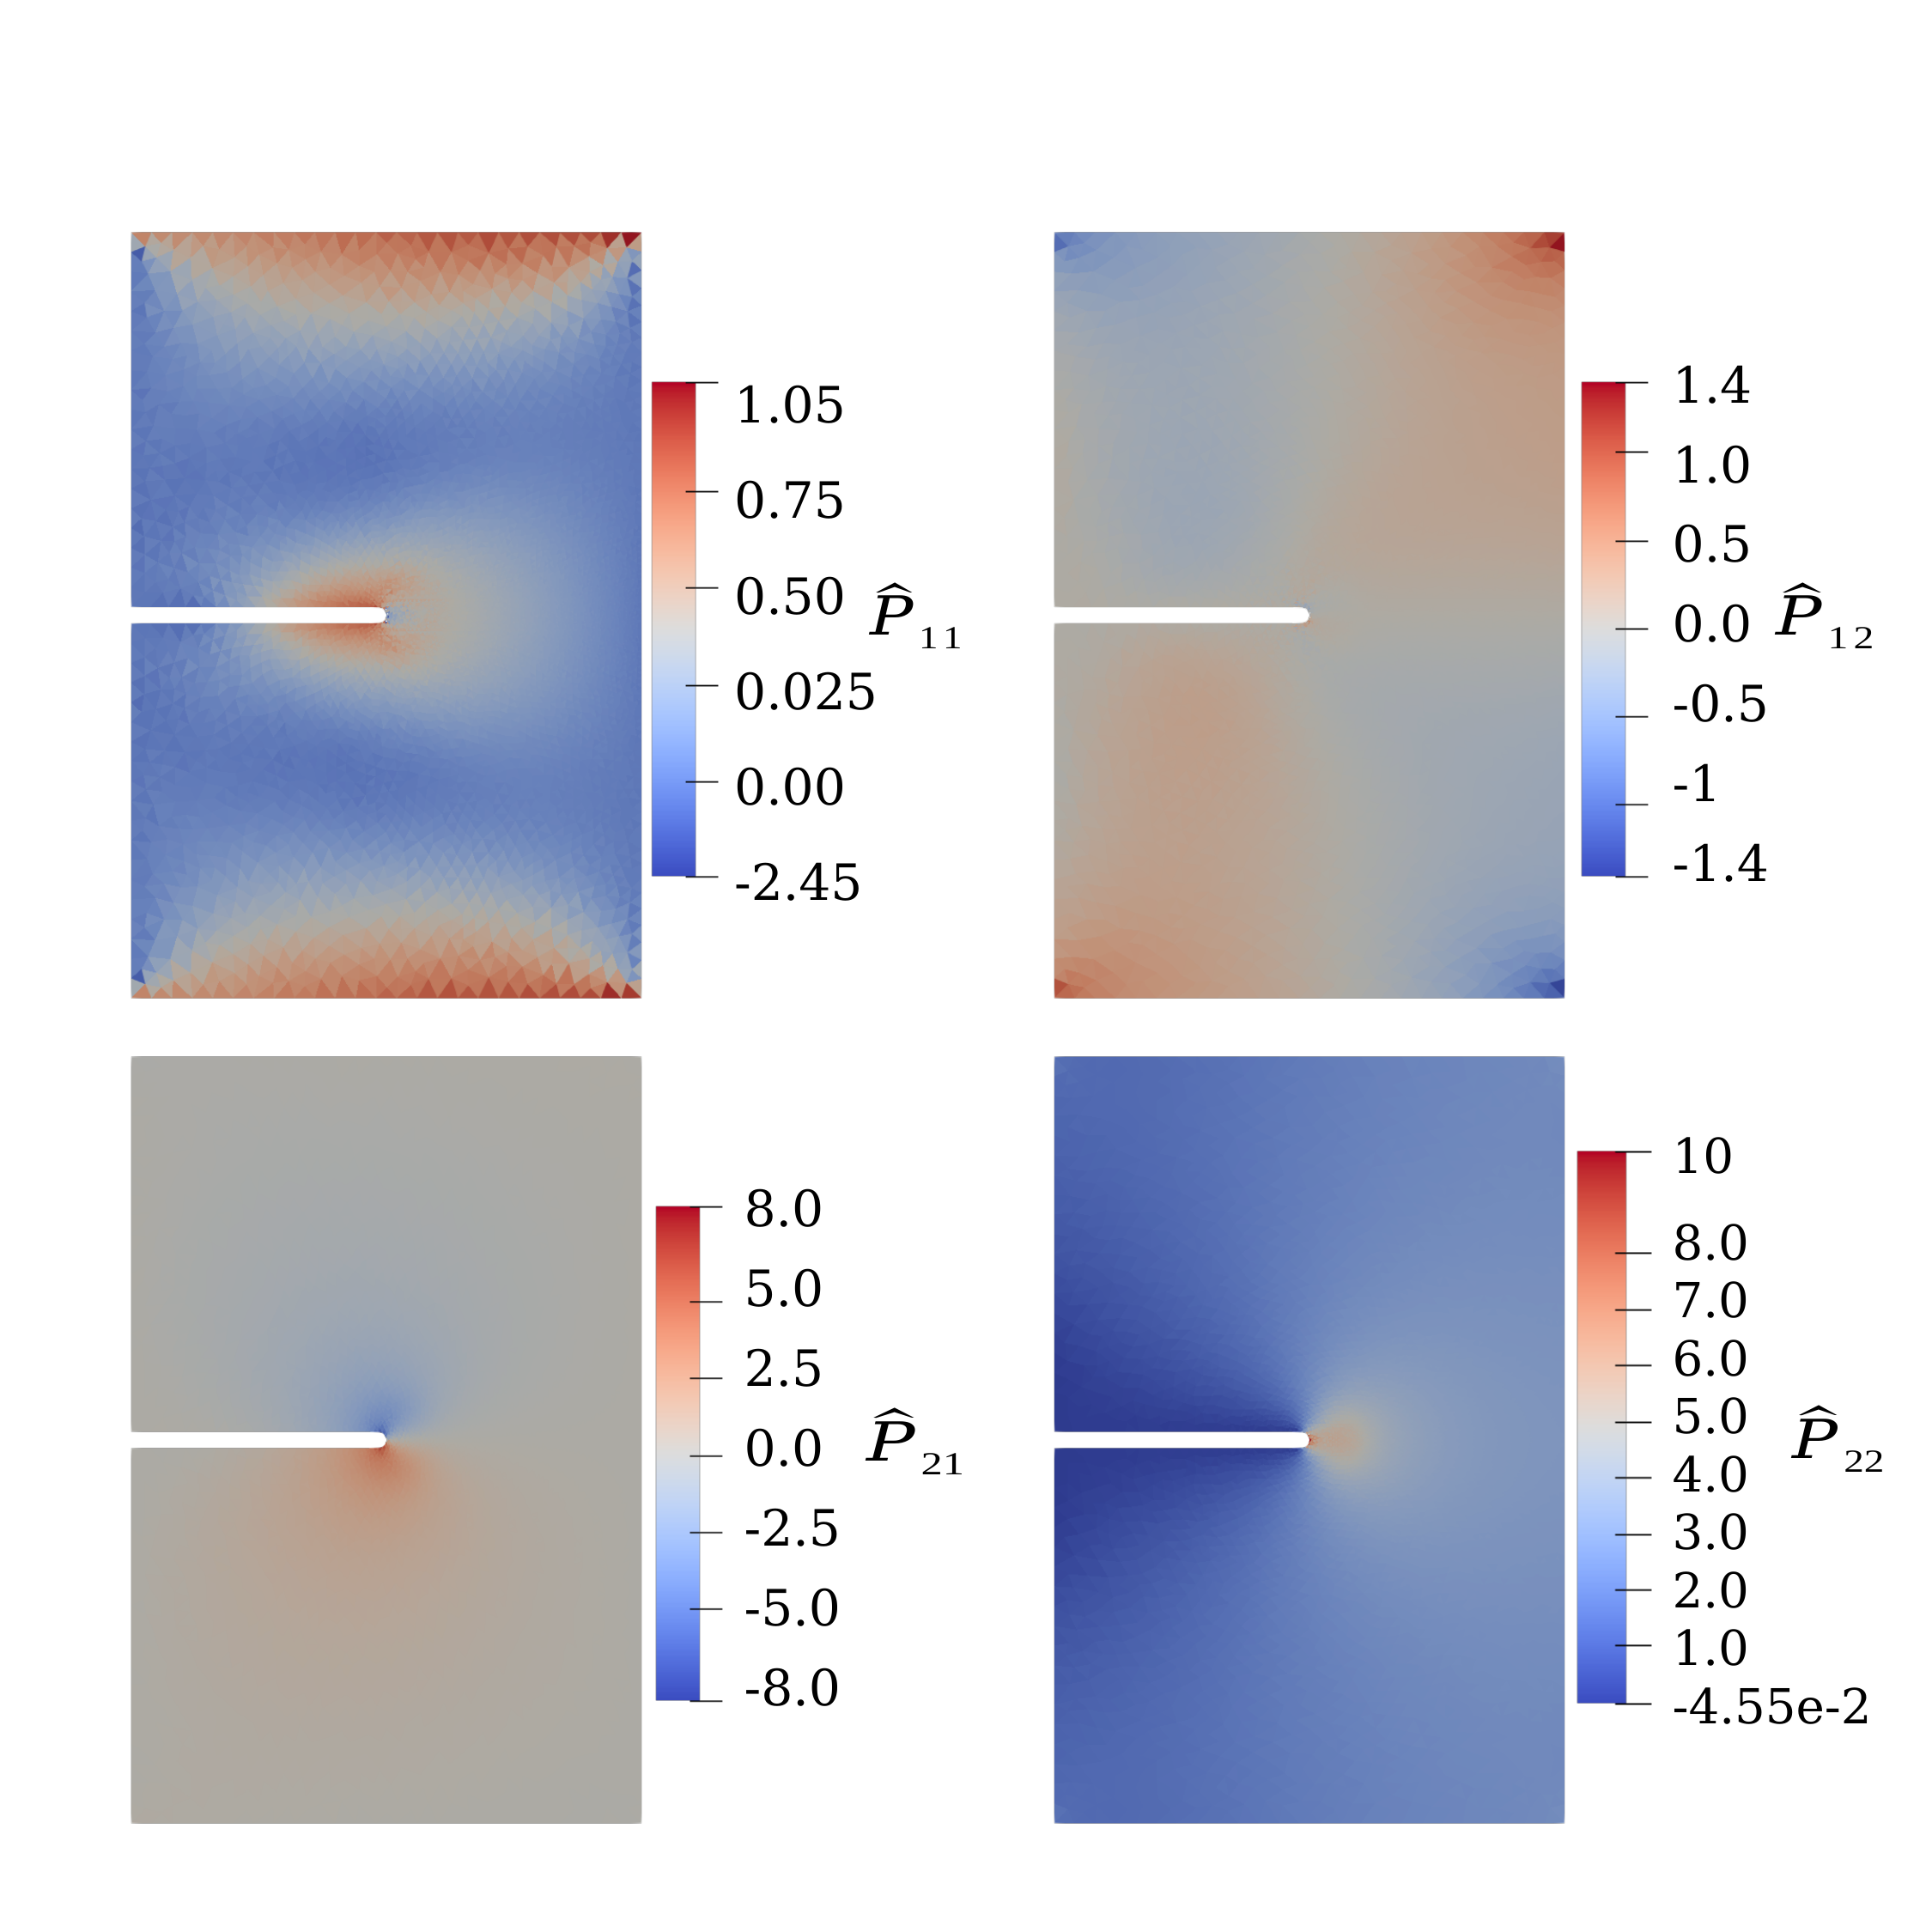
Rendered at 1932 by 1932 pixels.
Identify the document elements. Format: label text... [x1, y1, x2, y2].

text_box 1.05 0.75 0.50 0.025 0.00 -2.45 [721, 337, 947, 917]
text_box 8.0 5.0 2.5 0.0 -2.5 -5.0 -8.0 [738, 1170, 957, 1722]
text_box 10 8.0 7.0 6.0 5.0 4.0 3.0 2.0 1.0 -4.55e-2 [1659, 1118, 1885, 1740]
picture [1019, 141, 1663, 1915]
text_box 1.4 1.0 0.5 0.0 -0.5 -1 -1.4 [1659, 346, 1885, 898]
picture [96, 141, 738, 1915]
